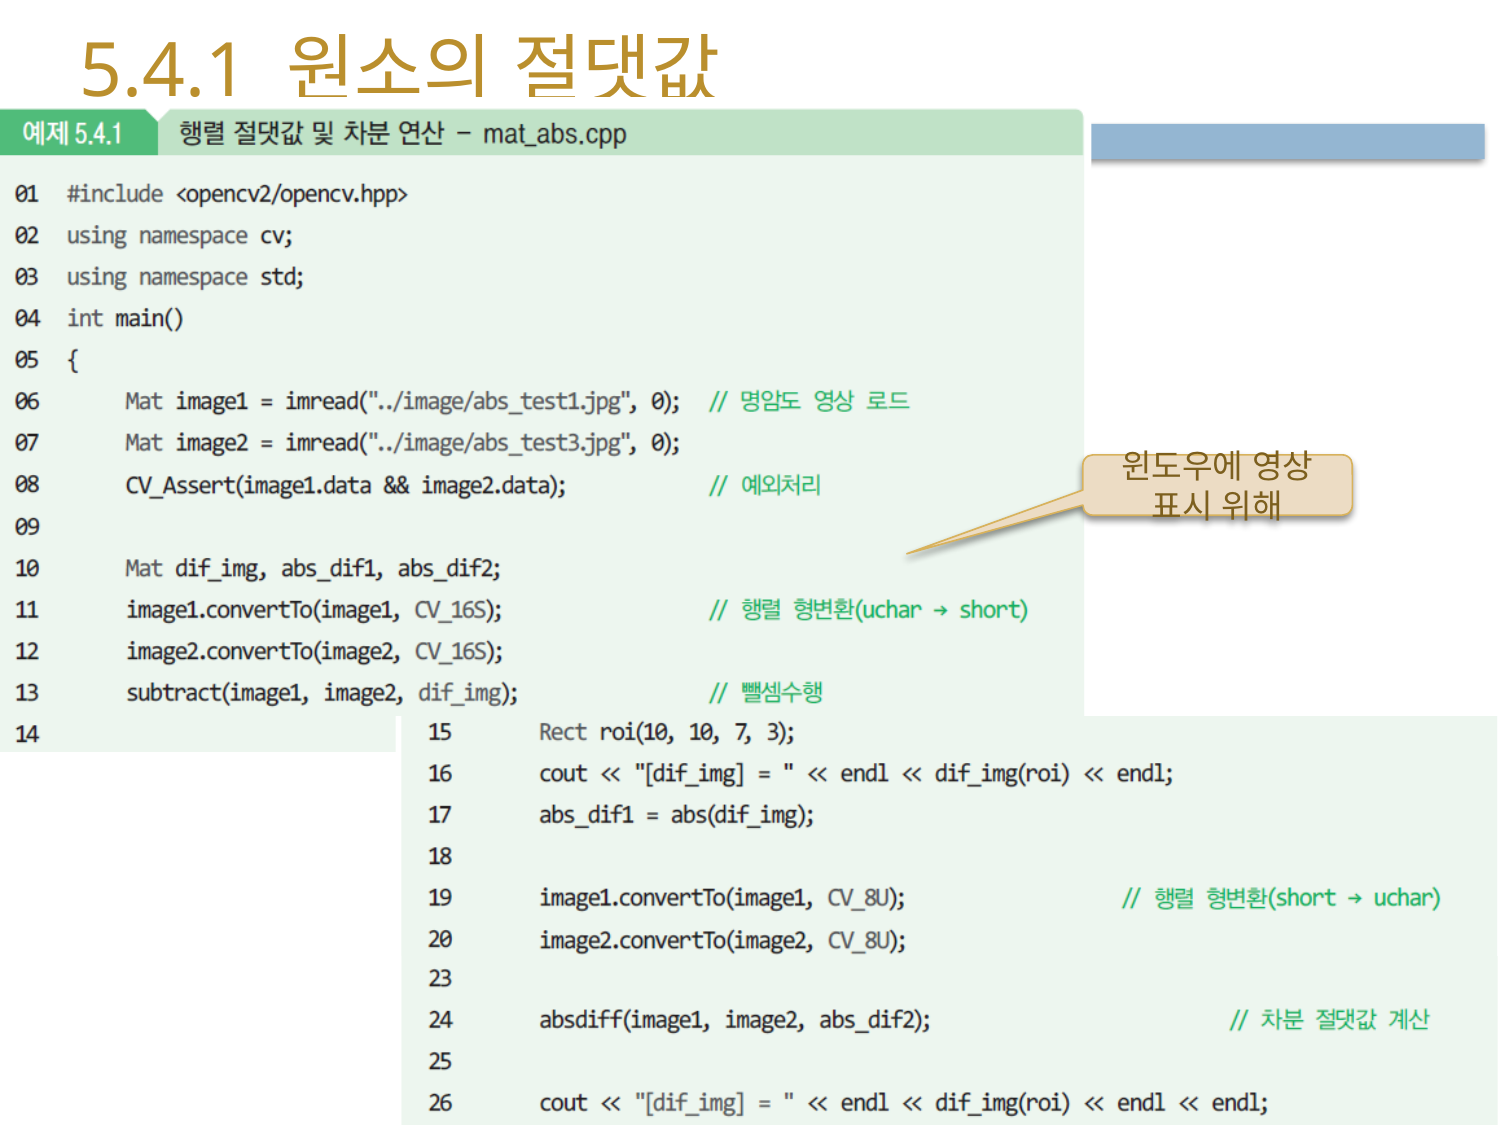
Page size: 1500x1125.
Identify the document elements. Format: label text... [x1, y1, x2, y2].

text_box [395, 715, 1500, 1125]
text_box 윈도우에 영상 표시 위해 [1097, 454, 1354, 517]
title 5.4.1 원소의 절댓값 [64, 7, 1471, 126]
picture [0, 97, 1092, 752]
